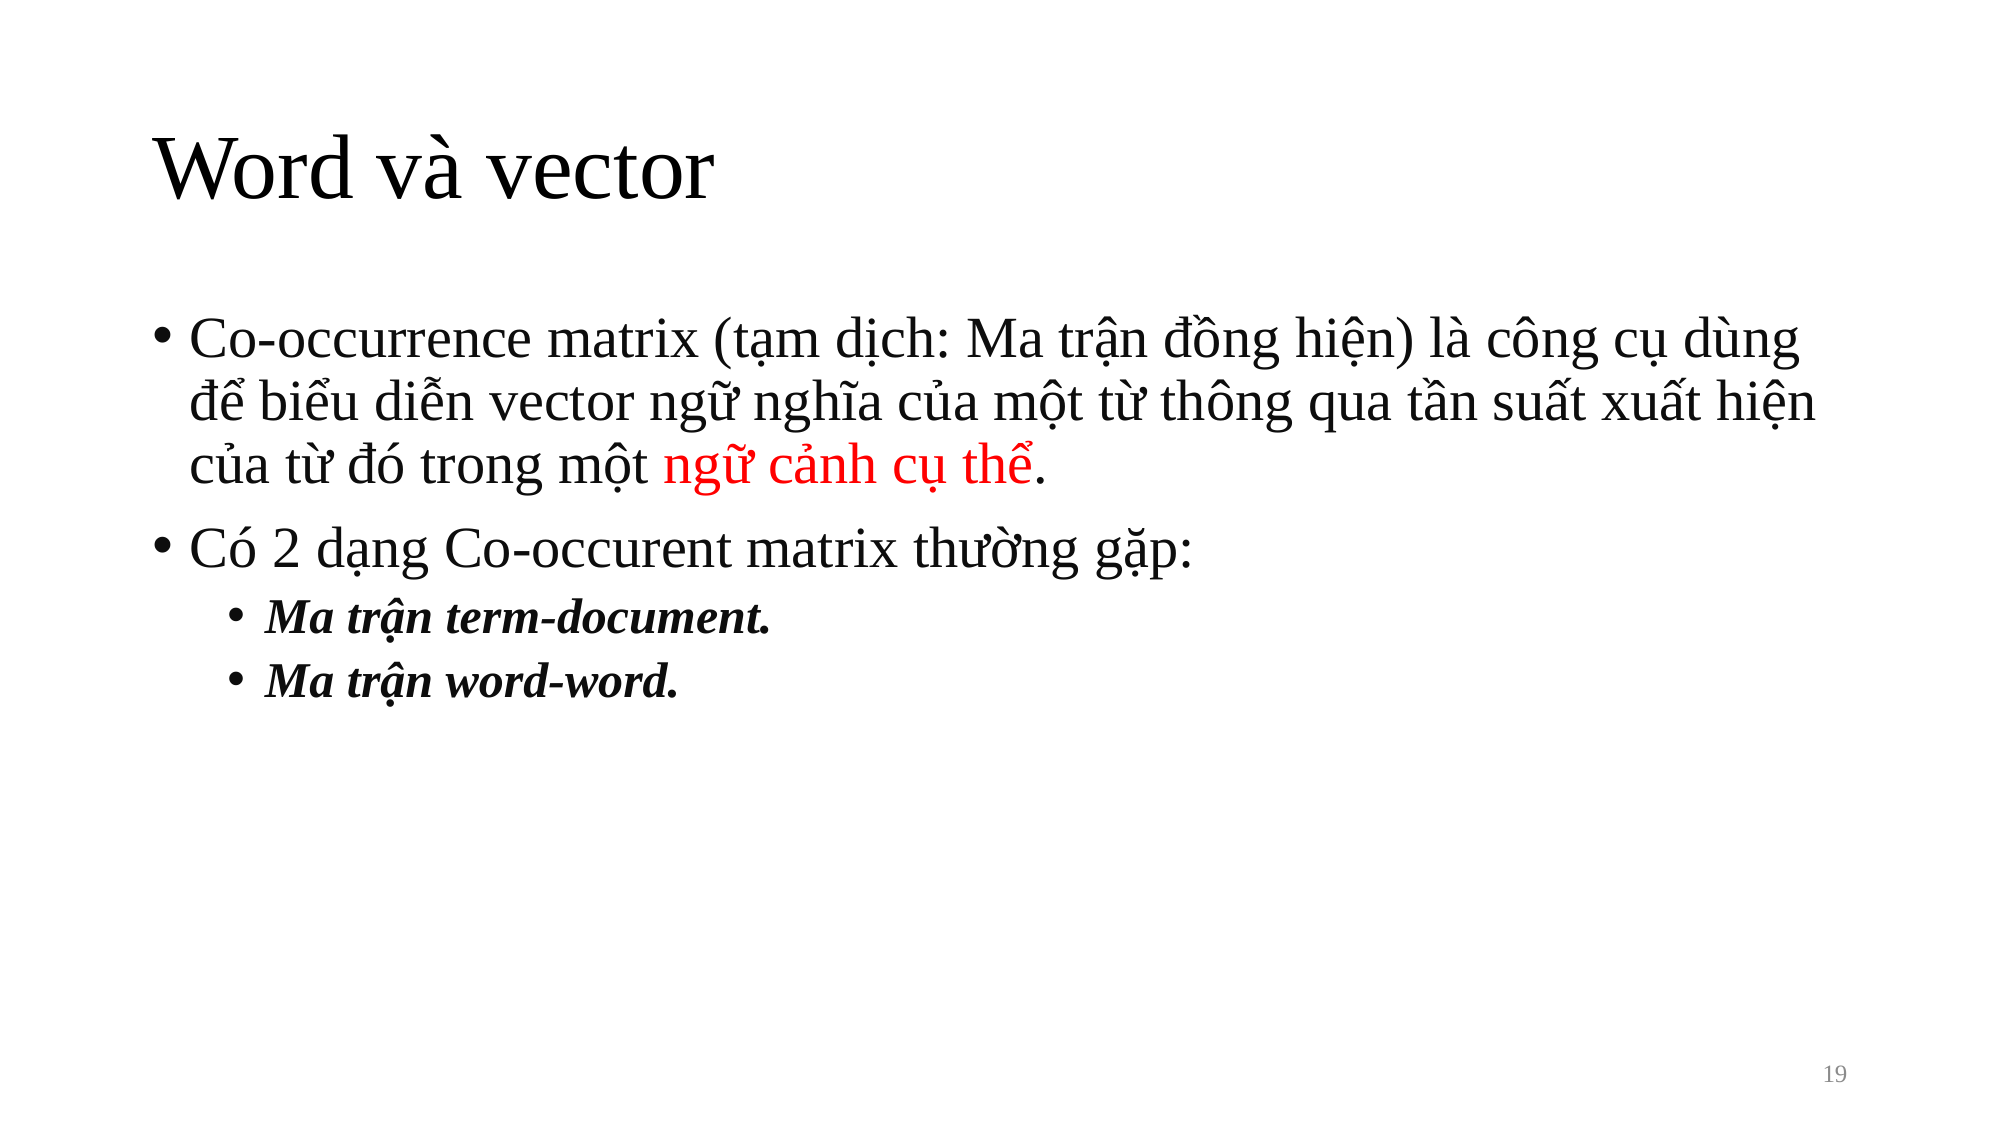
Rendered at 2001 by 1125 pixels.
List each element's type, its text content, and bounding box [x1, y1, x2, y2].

slide_number 18 [1412, 1042, 1863, 1103]
title Word và vector [137, 59, 1863, 278]
list Co-occurrence matrix (tạm dịch: Ma trận đồng hiện) là công cụ dùng để biểu diễn vector ngữ nghĩa của một từ thông qua tần suất xuất hiện của từ đó trong một ngữ cảnh cụ thể. Có 2 dạng Co-occurent matrix thường gặp: Ma trận term-document. Ma trận word-word. [137, 299, 1863, 1014]
